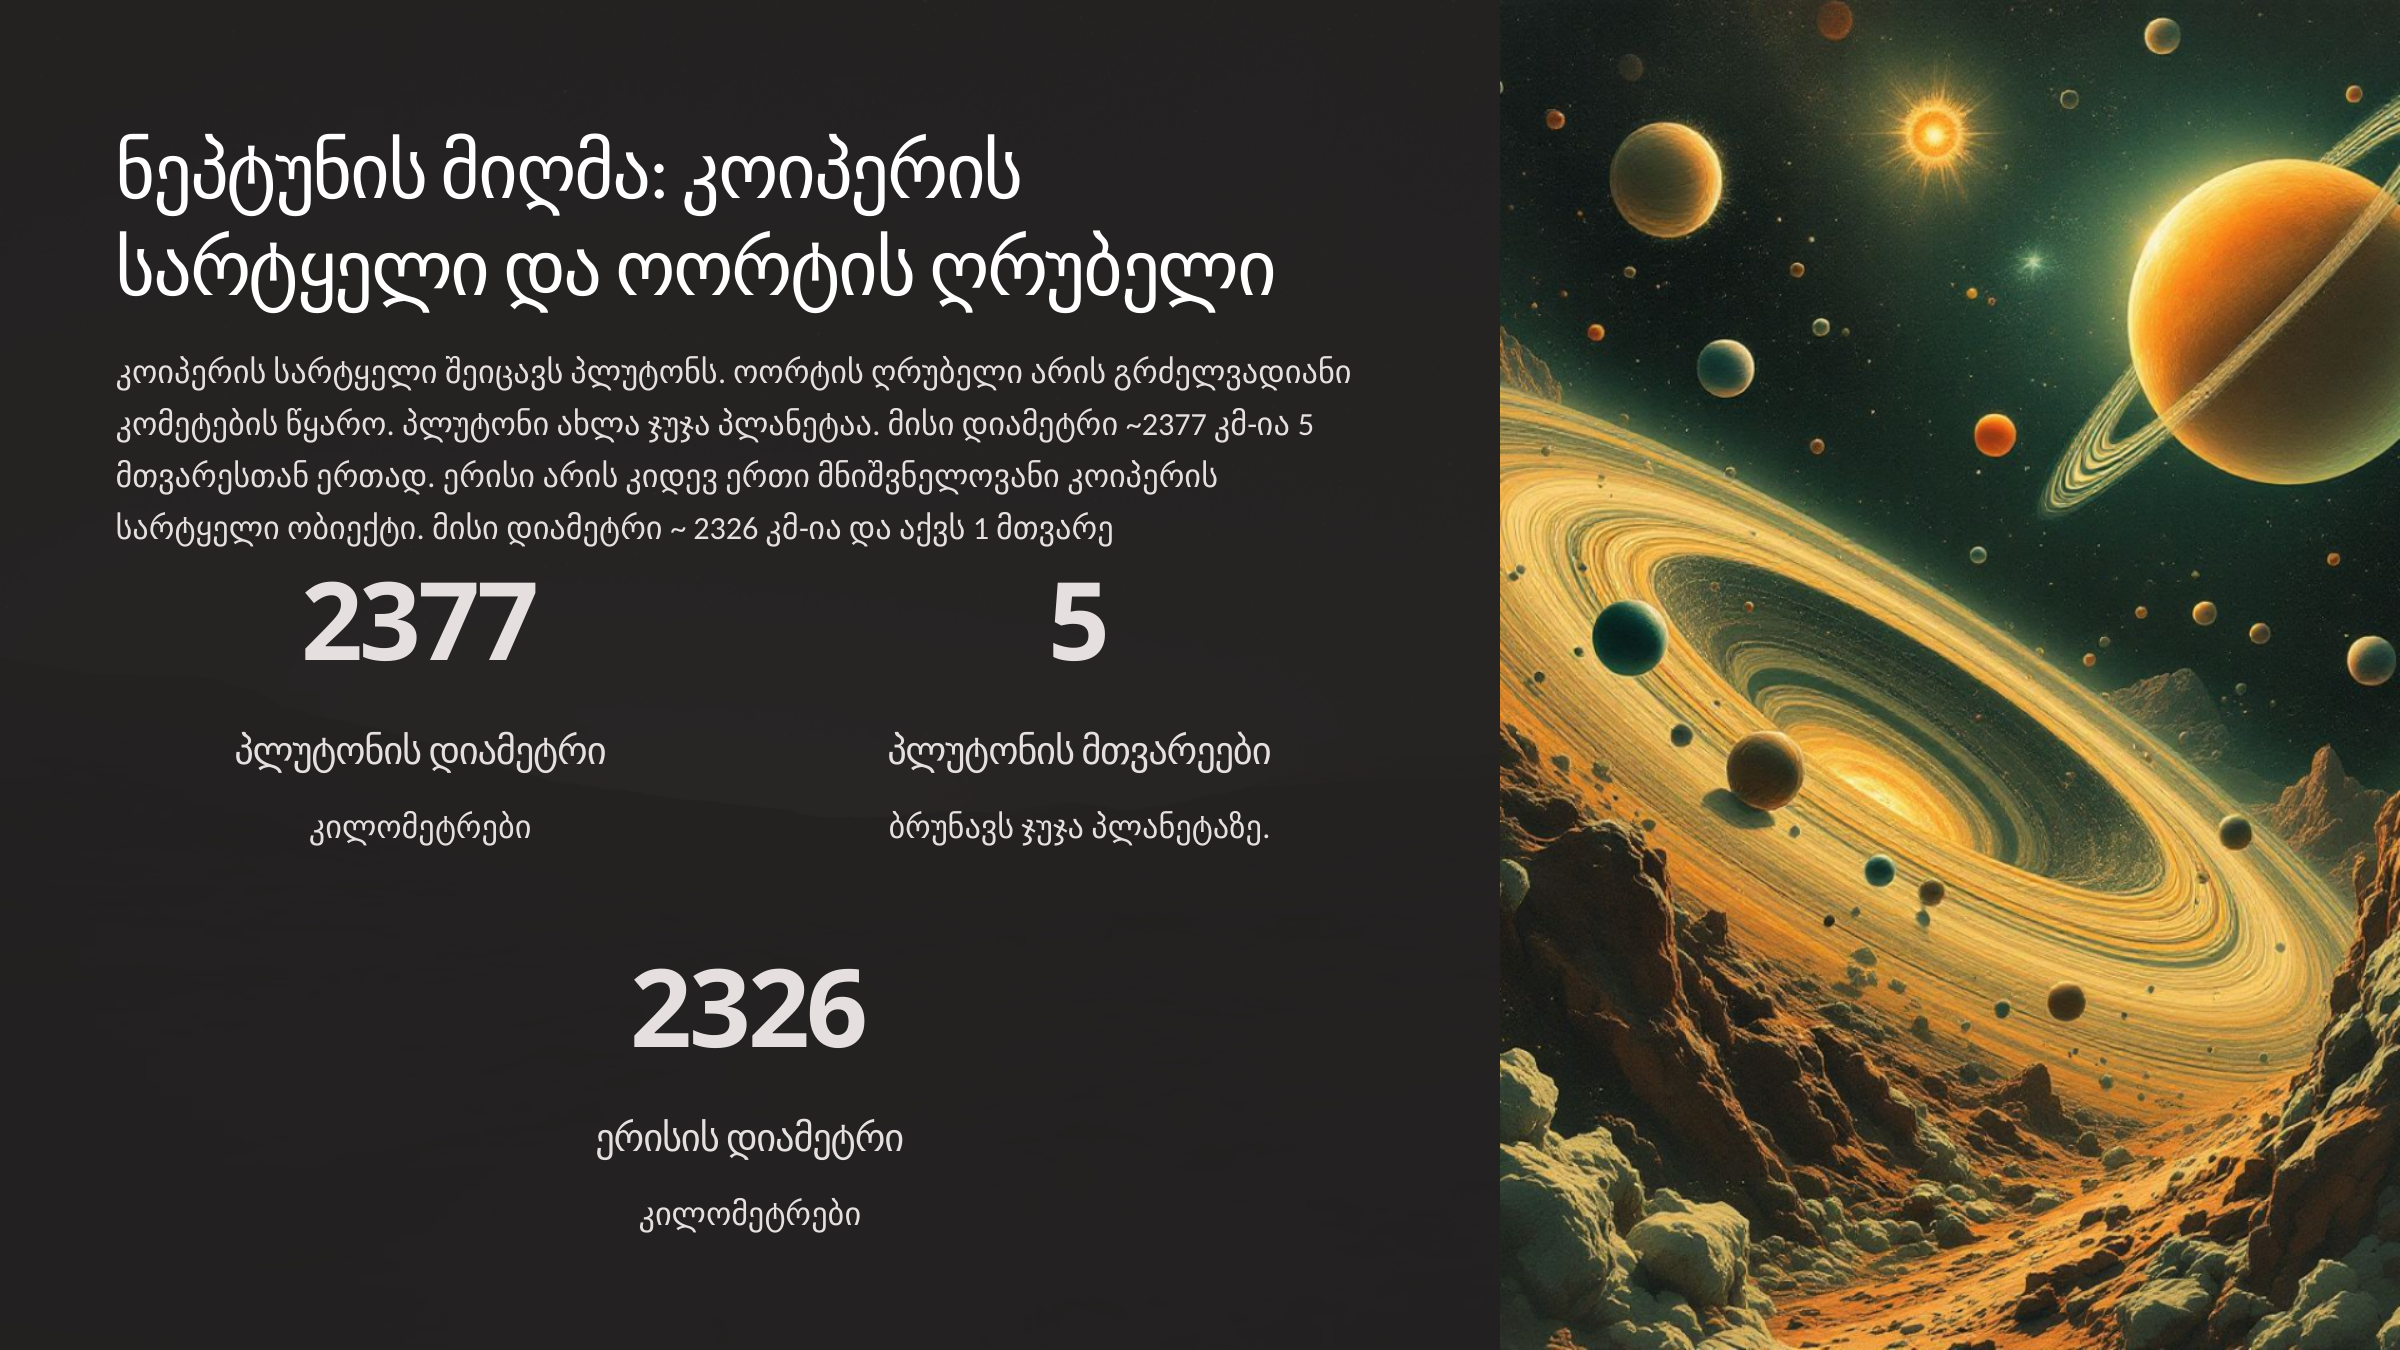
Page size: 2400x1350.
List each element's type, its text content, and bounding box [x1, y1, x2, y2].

text_box ბრუნავს ჯუჯა პლანეტაზე. [774, 792, 1385, 846]
text_box კილომეტრები [445, 1179, 1055, 1233]
text_box პლუტონის მთვარეები [885, 724, 1274, 773]
text_box 5 [774, 573, 1385, 683]
text_box ნეპტუნის მიღმა: კოიპერის სარტყელი და ოორტის ღრუბელი [115, 117, 1385, 312]
text_box კილომეტრები [115, 792, 726, 846]
text_box 2377 [115, 573, 726, 683]
text_box ერისის დიამეტრი [555, 1111, 945, 1160]
picture [1499, 0, 2400, 1350]
text_box პლუტონის დიამეტრი [226, 724, 615, 773]
text_box კოიპერის სარტყელი შეიცავს პლუტონს. ოორტის ღრუბელი არის გრძელვადიანი კომეტების წყარო. პლუტონი ახლა ჯუჯა პლანეტაა. მისი დიამეტრი ~2377 კმ-ია 5 მთვარესთან ერთად. ერისი არის კიდევ ერთი მნიშვნელოვანი კოიპერის სარტყელი ობიექტი. მისი დიამეტრი ~ 2326 კმ-ია და აქვს 1 მთვარე [115, 337, 1385, 497]
text_box 2326 [445, 960, 1055, 1070]
